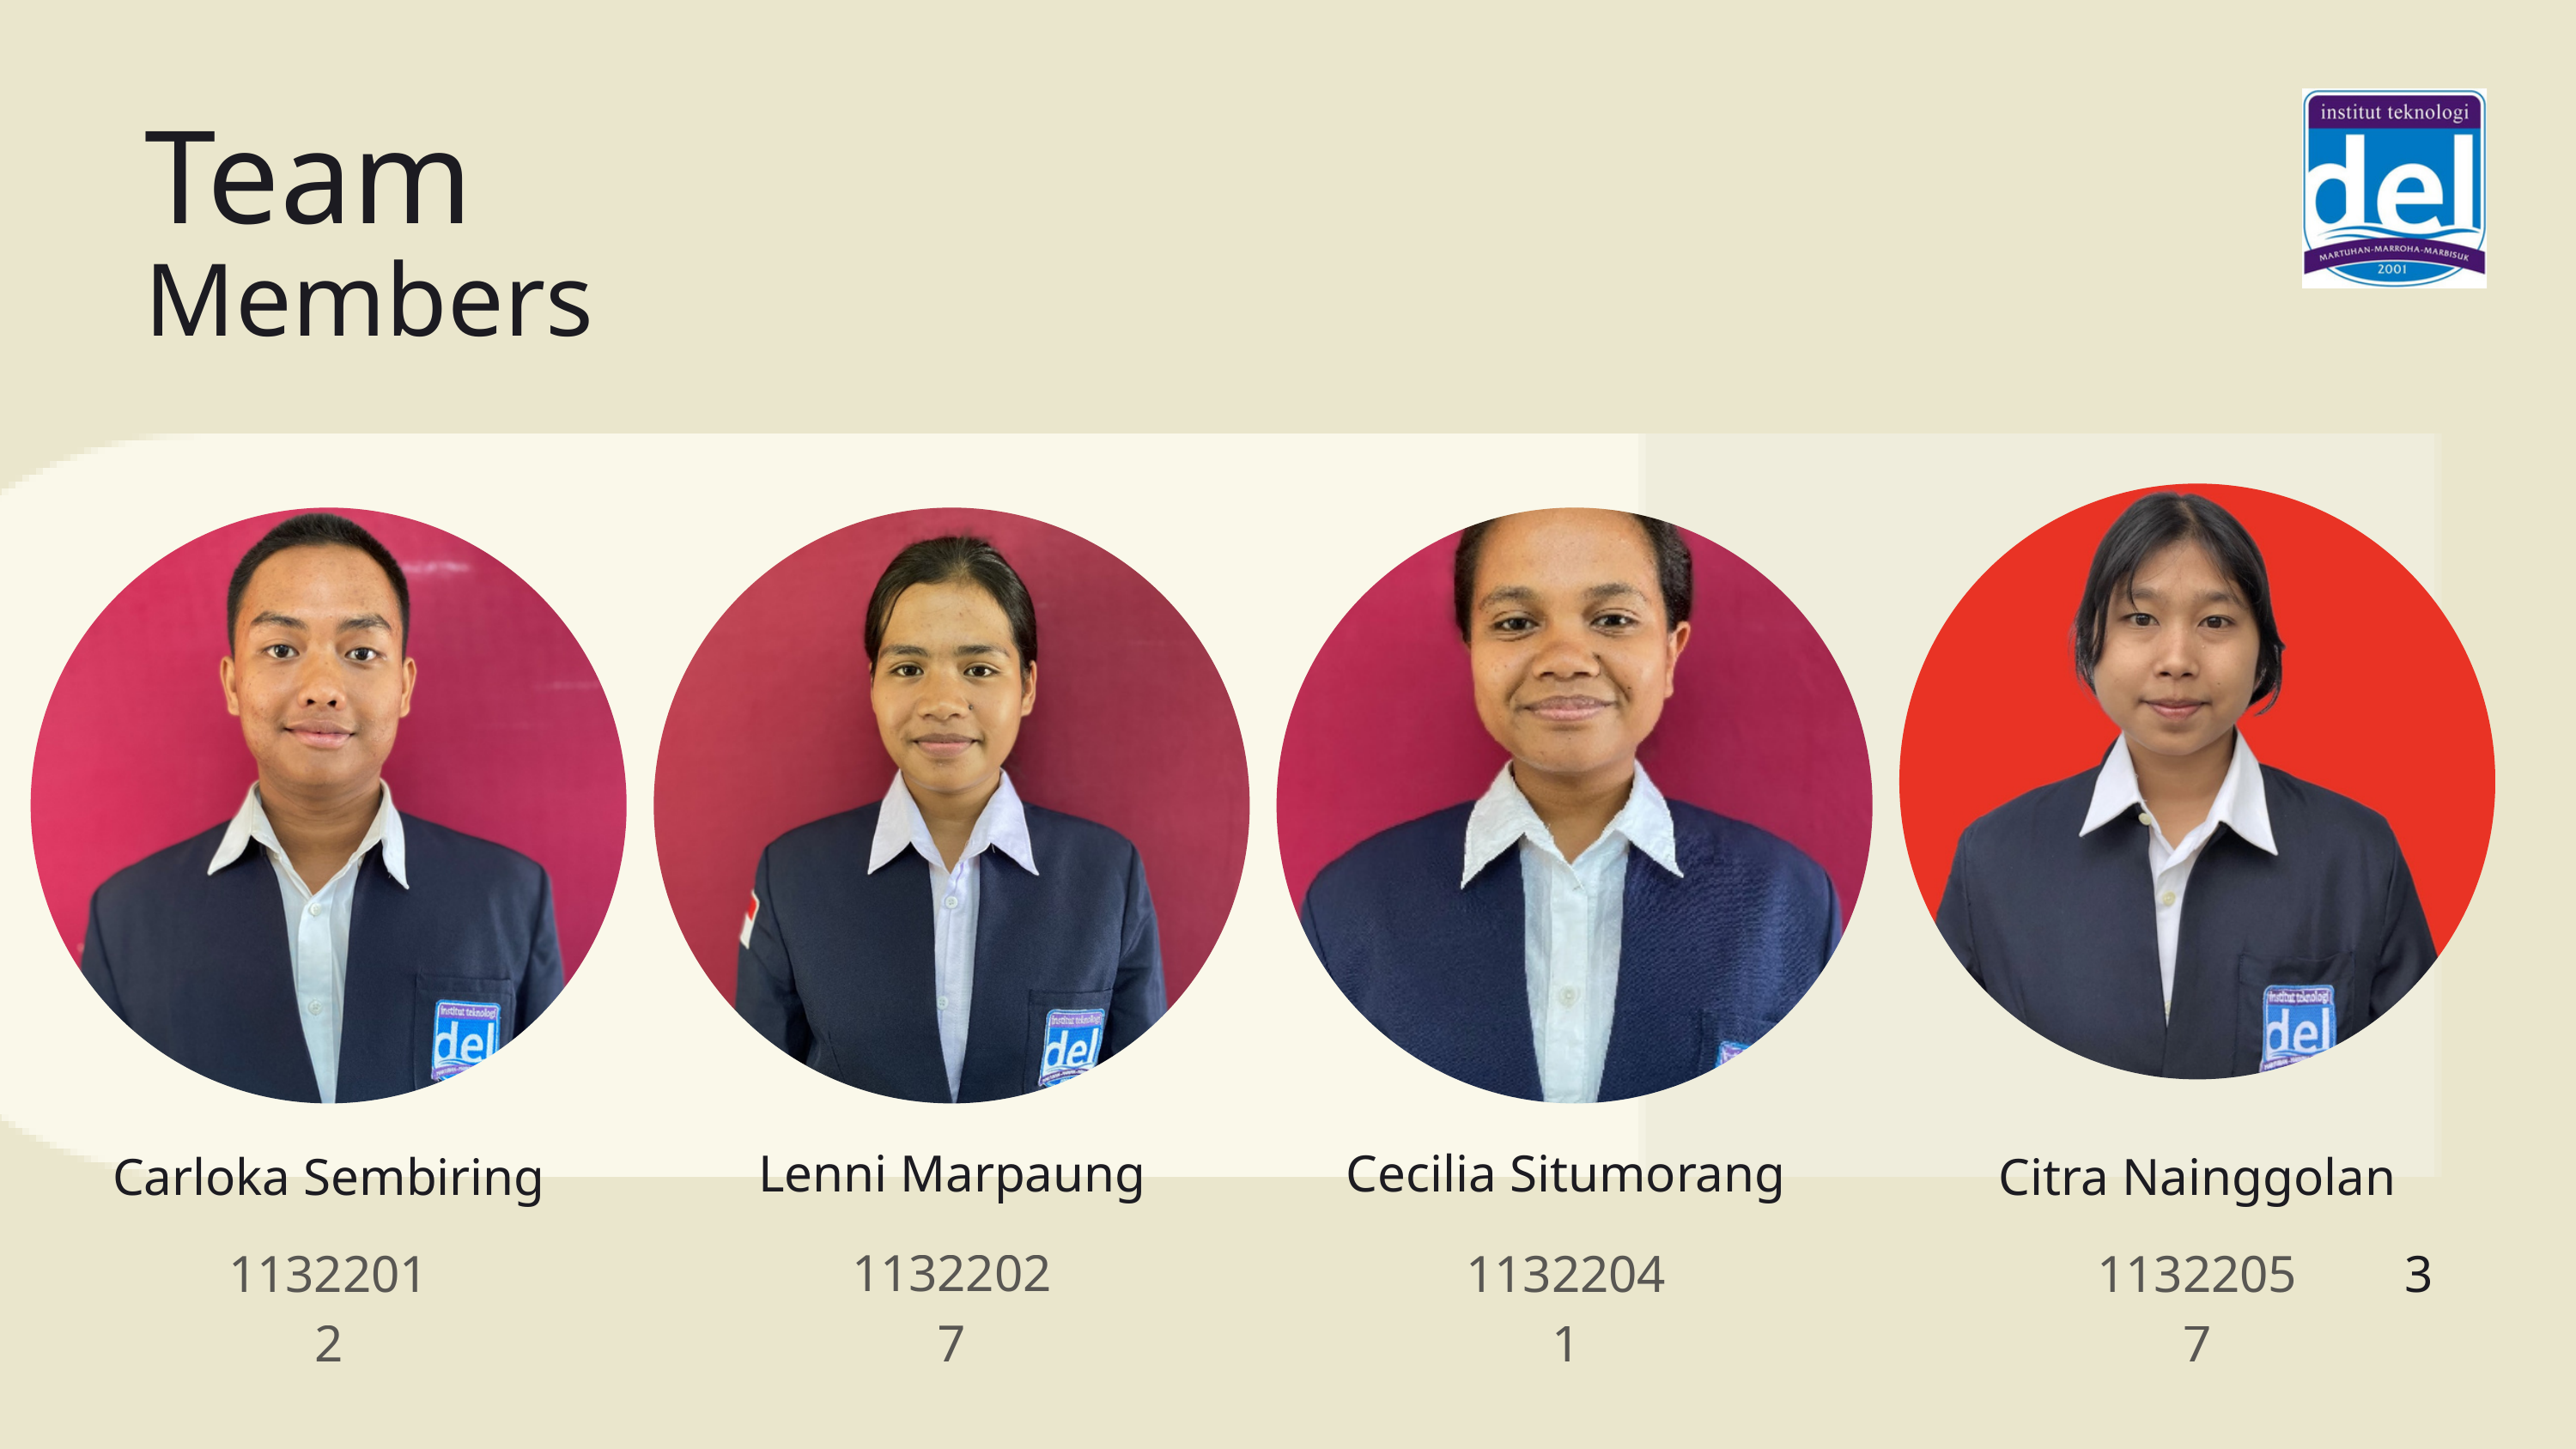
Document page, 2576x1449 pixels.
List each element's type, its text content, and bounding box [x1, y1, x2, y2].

text_box 11322057 [2087, 1232, 2307, 1373]
text_box Members [144, 255, 1242, 356]
text_box [0, 433, 1646, 1177]
text_box 3 [2404, 1232, 2432, 1302]
text_box 11322012 [222, 1232, 434, 1373]
text_box [1646, 433, 2442, 1177]
text_box 11322041 [1456, 1232, 1675, 1373]
text_box Lenni Marpaung [741, 1131, 1163, 1203]
text_box Team [144, 120, 1242, 250]
text_box [2302, 88, 2488, 288]
text_box Carloka Sembiring [75, 1134, 582, 1205]
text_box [30, 507, 627, 1104]
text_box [653, 507, 1250, 1104]
text_box Cecilia Situmorang [1321, 1131, 1810, 1203]
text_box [1276, 507, 1873, 1104]
text_box Citra Nainggolan [1974, 1134, 2421, 1205]
text_box 11322027 [845, 1231, 1059, 1373]
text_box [1899, 483, 2496, 1080]
